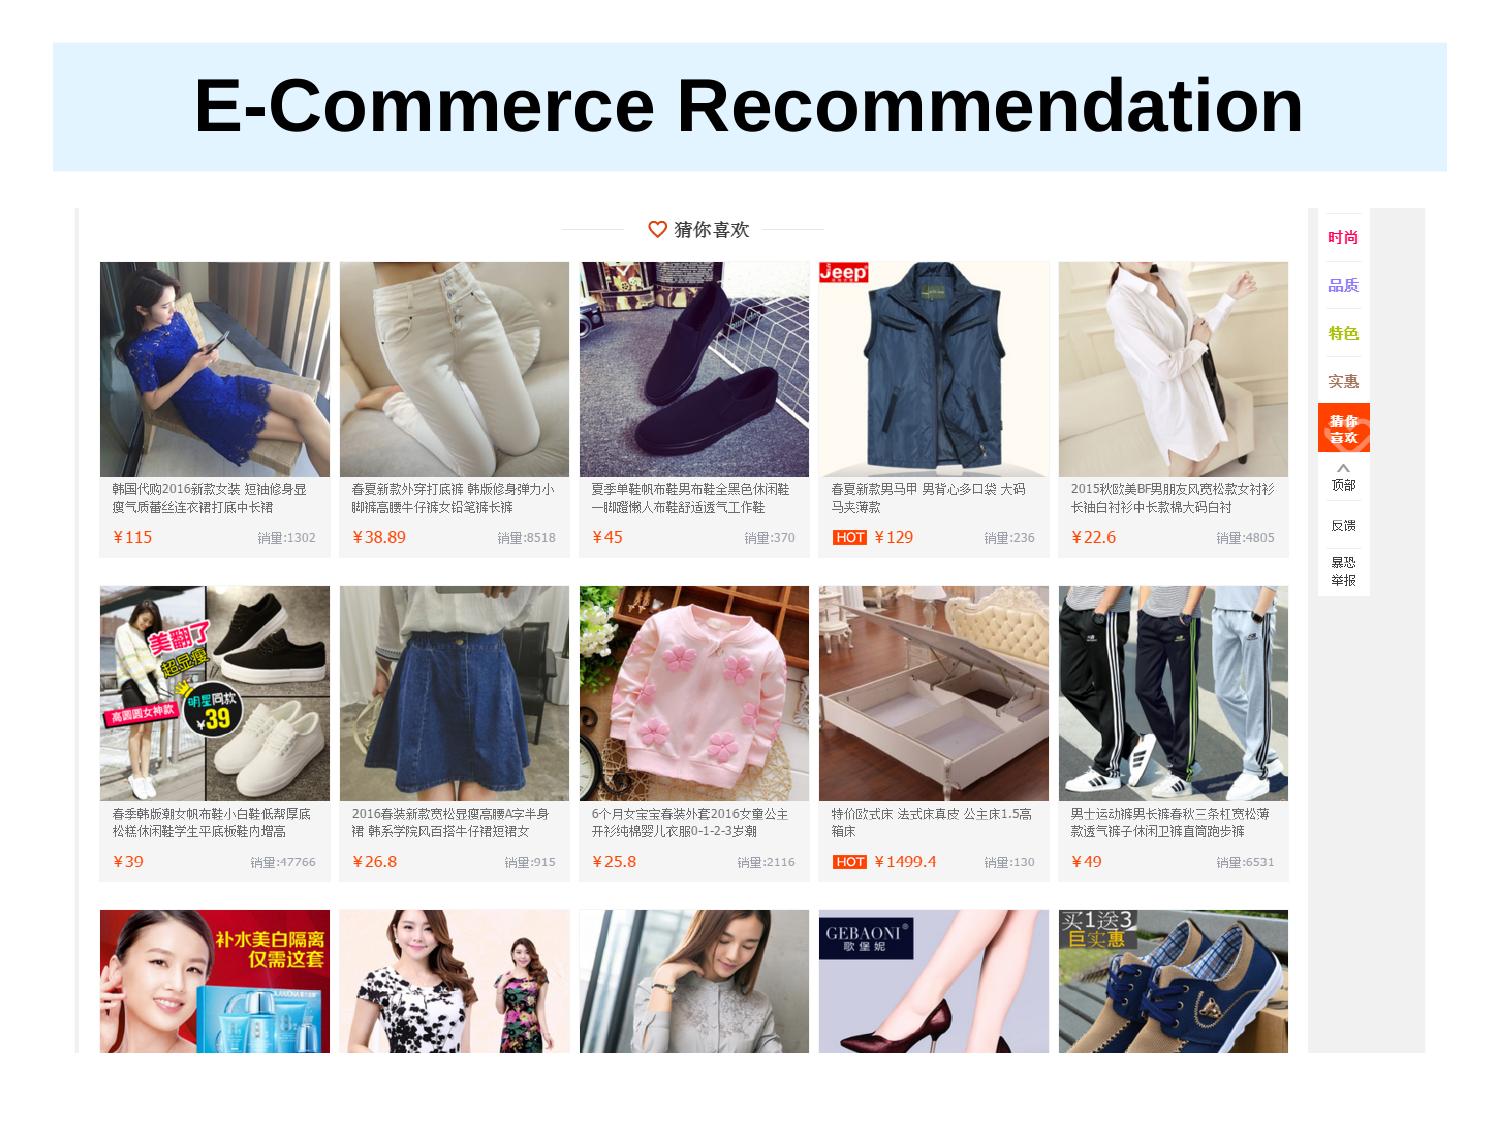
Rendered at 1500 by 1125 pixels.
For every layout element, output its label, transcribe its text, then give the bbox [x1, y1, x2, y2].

picture [74, 207, 1426, 1054]
title E-Commerce Recommendation [53, 42, 1447, 172]
